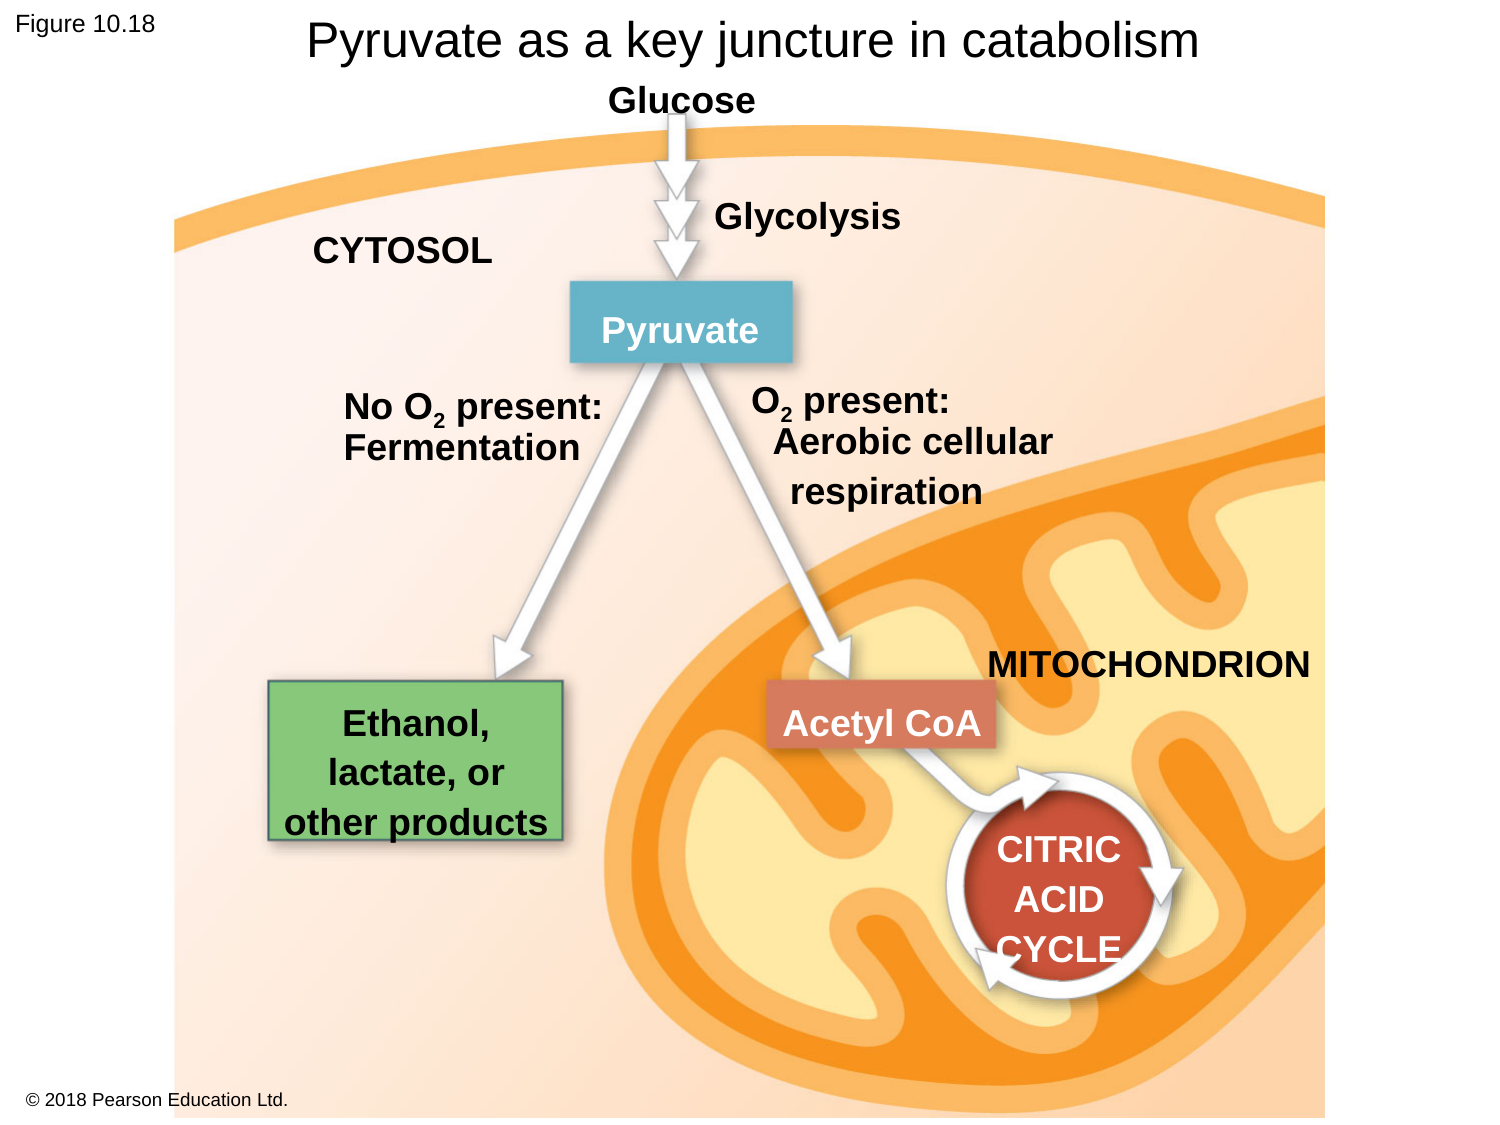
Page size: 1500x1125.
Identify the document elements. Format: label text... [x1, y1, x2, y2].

text_box © 2018 Pearson Education Ltd. [10, 1080, 164, 1119]
text_box Pyruvate as a key juncture in catabolism [169, 0, 1338, 76]
title Figure 10.18 [0, 0, 169, 57]
picture [169, 69, 1331, 1125]
